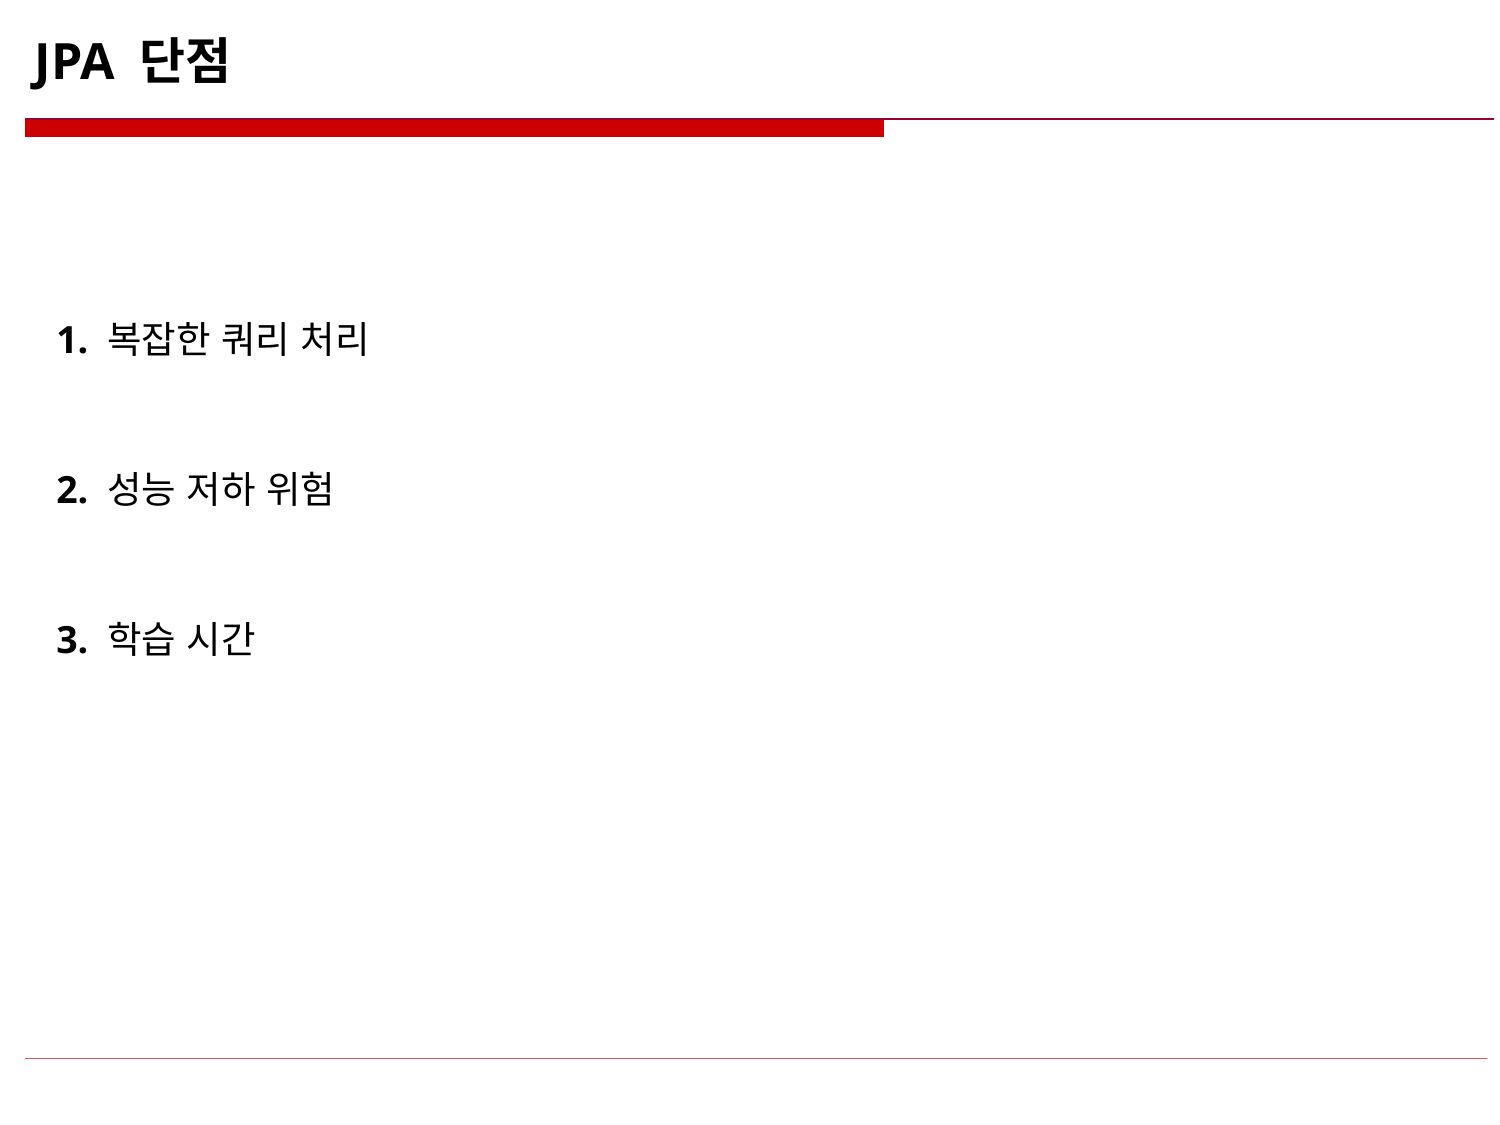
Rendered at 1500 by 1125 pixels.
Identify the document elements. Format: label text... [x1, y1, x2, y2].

title JPA 단점 [19, 23, 1370, 96]
list 1. 복잡한 쿼리 처리 2. 성능 저하 위험 3. 학습 시간 [41, 184, 1392, 988]
